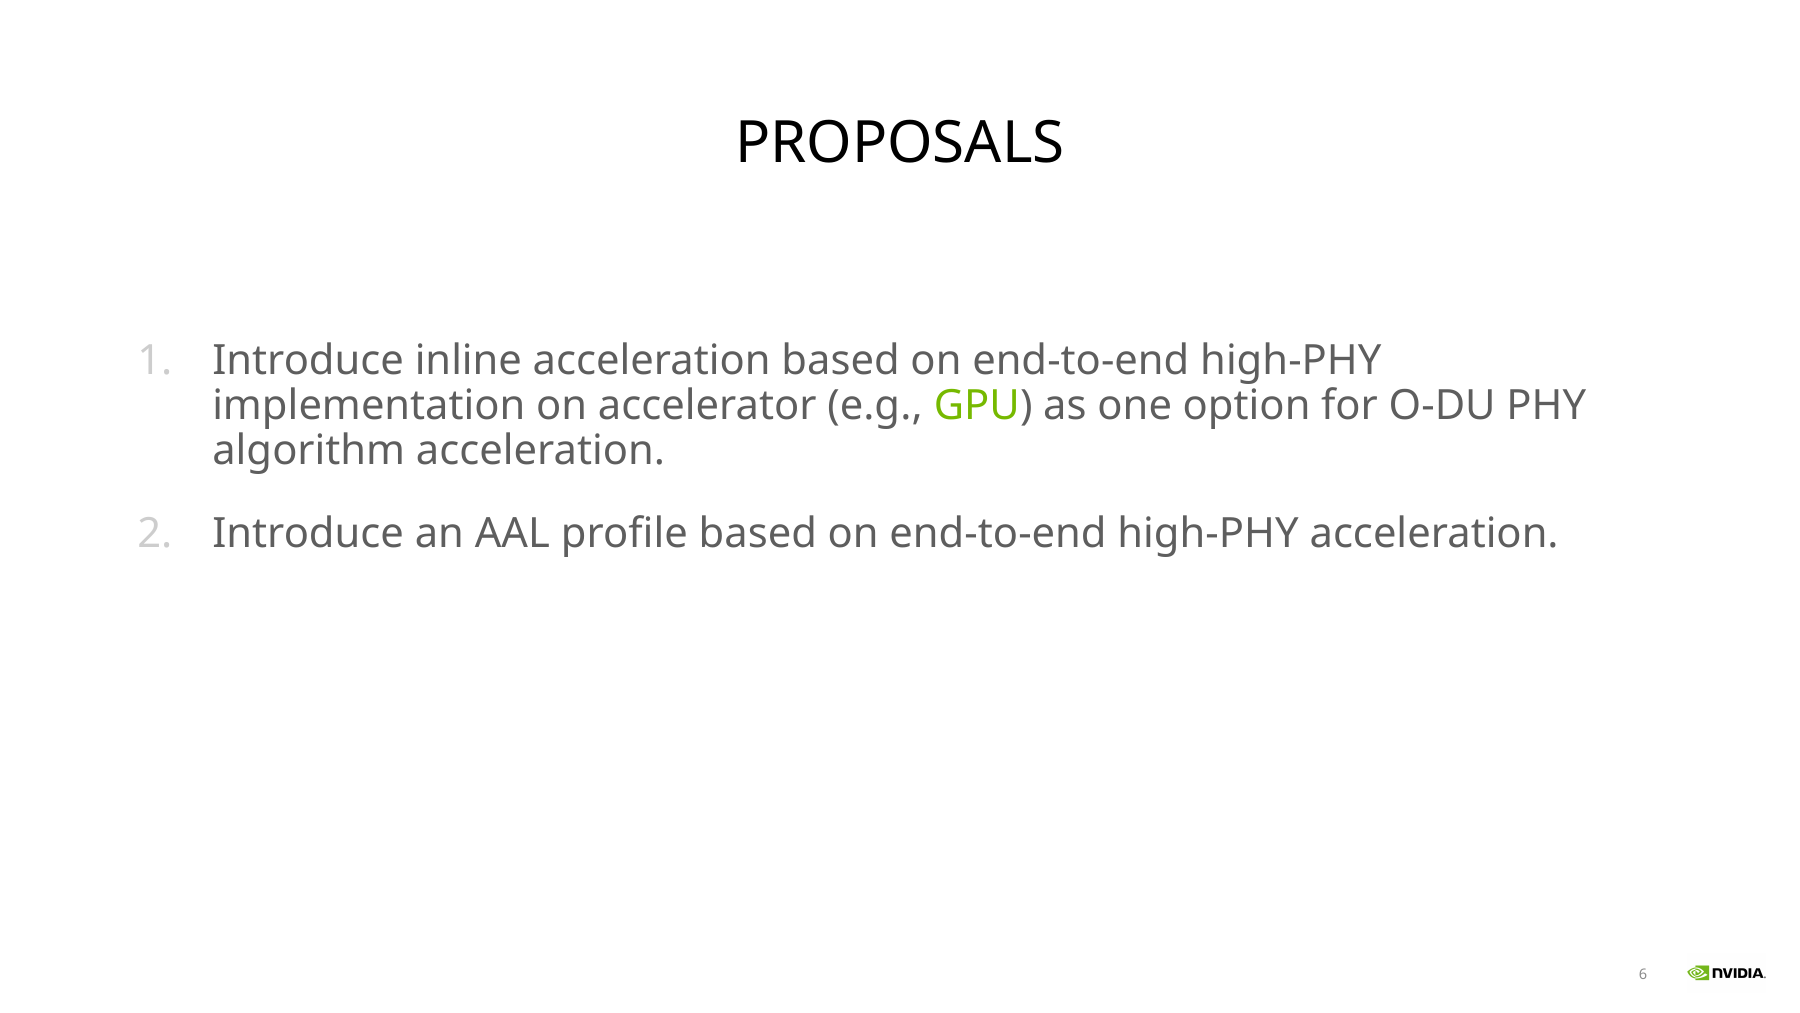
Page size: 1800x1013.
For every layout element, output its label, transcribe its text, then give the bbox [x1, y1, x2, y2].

title Proposals [81, 85, 1719, 183]
picture [1687, 953, 1766, 993]
list Introduce inline acceleration based on end-to-end high-PHY implementation on accelerator (e.g., GPU) as one option for O-DU PHY algorithm acceleration. Introduce an AAL profile based on end-to-end high-PHY acceleration. [121, 331, 1719, 942]
